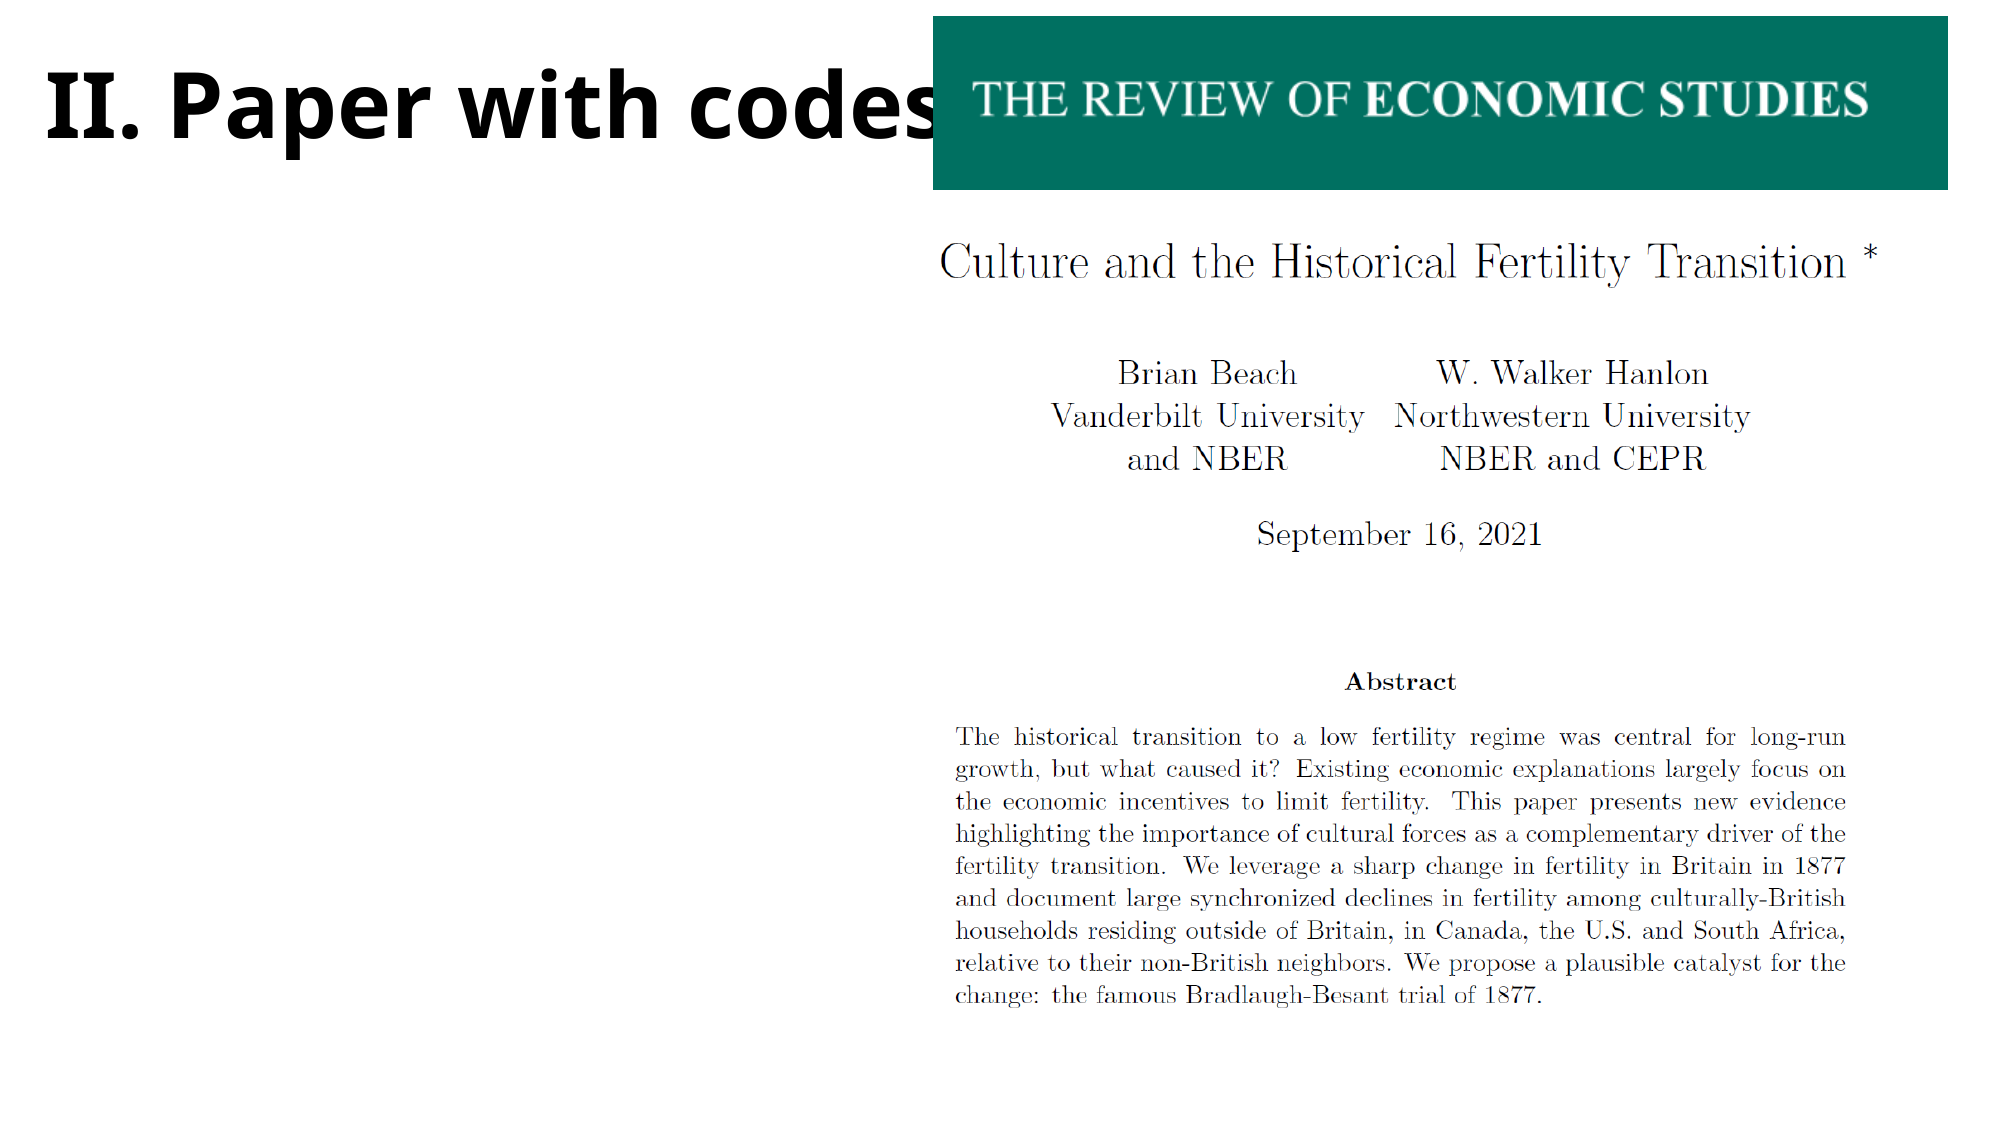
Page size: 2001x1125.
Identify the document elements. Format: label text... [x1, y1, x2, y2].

title II. Paper with codes: [30, 0, 1756, 218]
picture [933, 16, 1948, 190]
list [892, 147, 1961, 1109]
